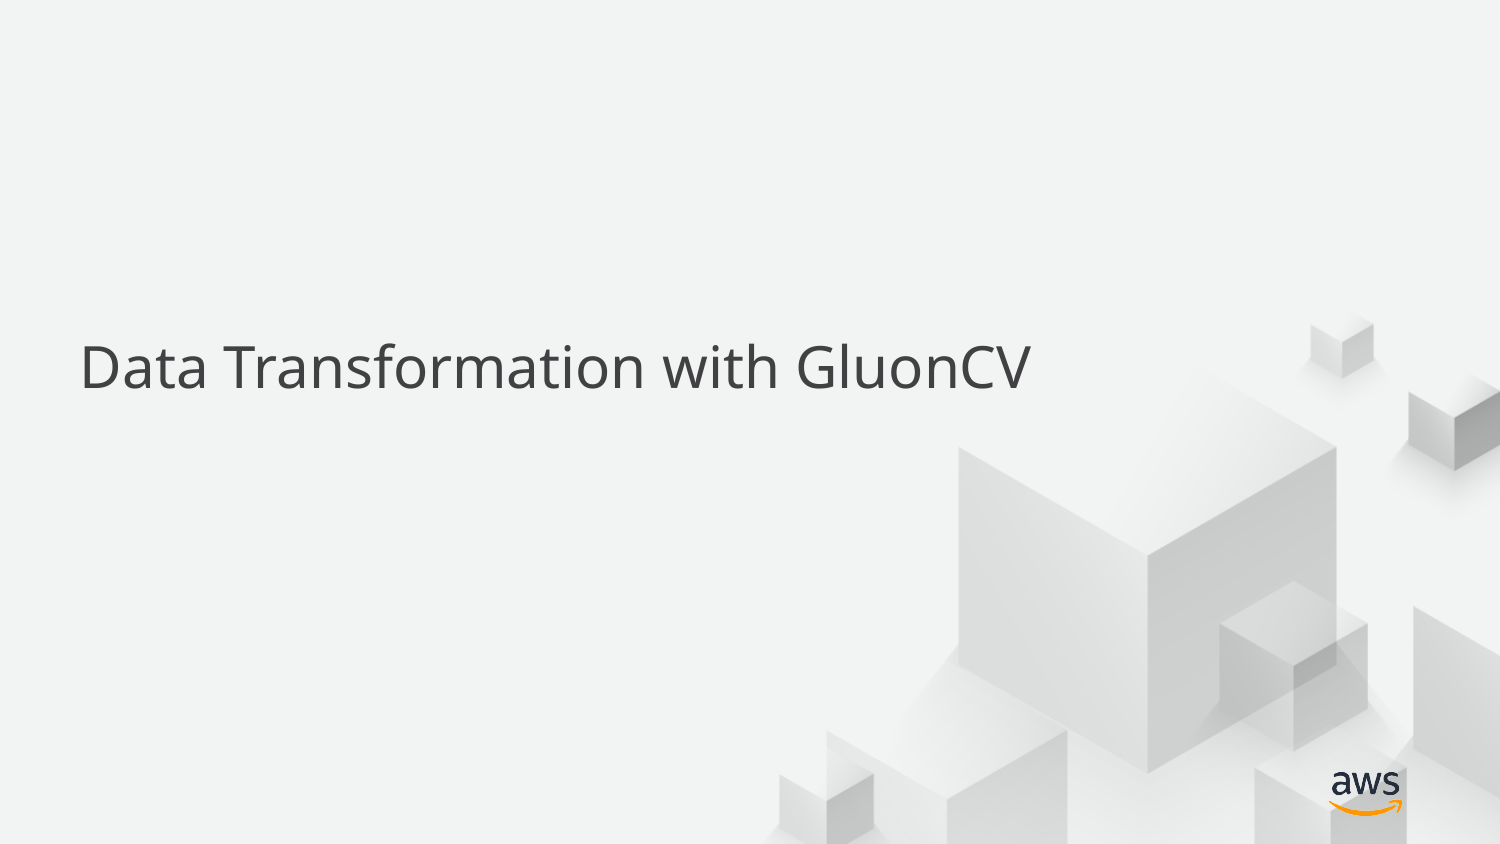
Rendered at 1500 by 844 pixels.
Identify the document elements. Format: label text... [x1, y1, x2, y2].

text_box Data Transformation with GluonCV [64, 322, 1340, 476]
picture [0, 0, 1500, 844]
